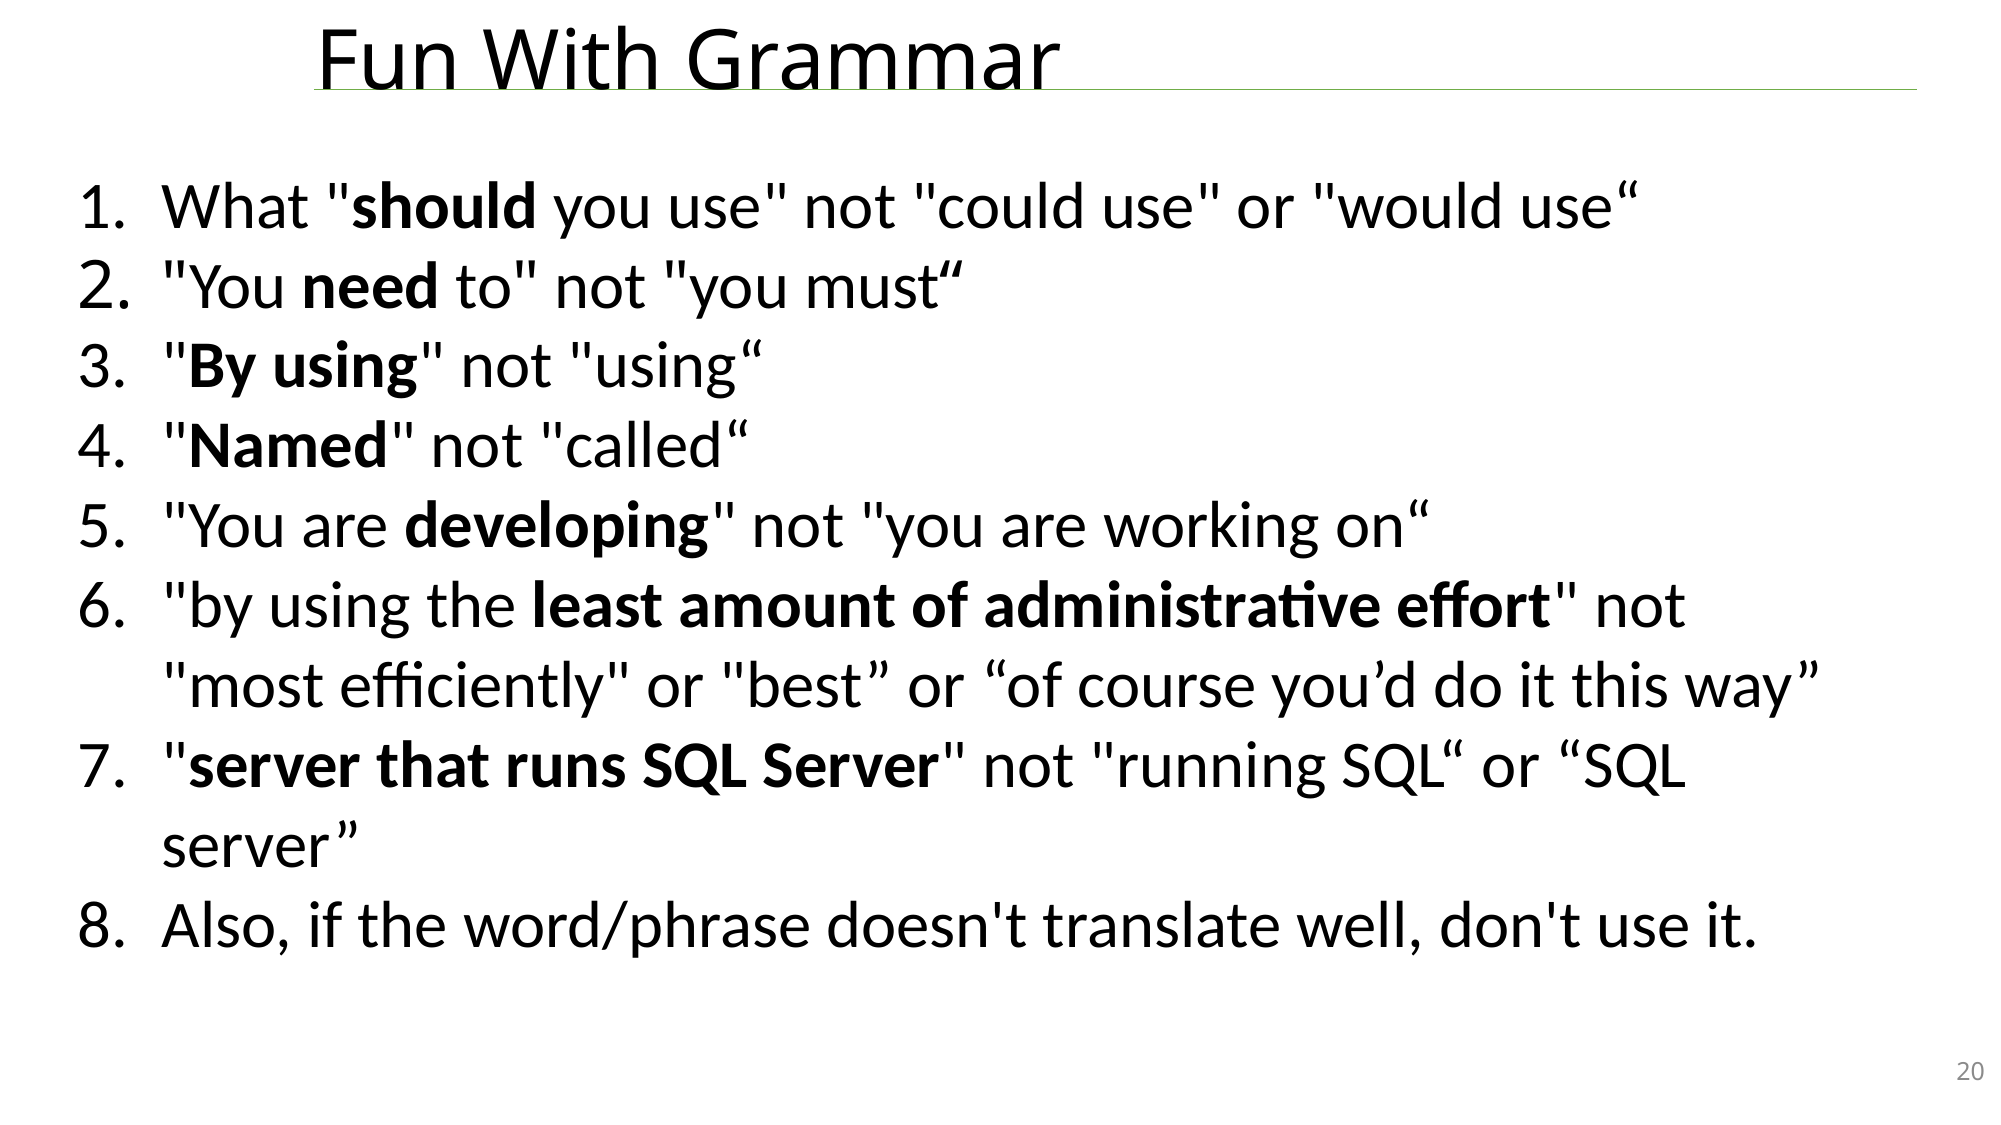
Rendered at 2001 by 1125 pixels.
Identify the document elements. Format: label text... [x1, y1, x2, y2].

title Fun With Grammar [300, 0, 1917, 125]
slide_number 20 [1533, 1042, 2000, 1103]
text_box What "should you use" not "could use" or "would use“ "You need to" not "you must“ "By using" not "using“ "Named" not "called“ "You are developing" not "you are working on“ "by using the least amount of administrative effort" not "most efficiently" or "best” or “of course you’d do it this way” "server that runs SQL Server" not "running SQL“ or “SQL server” Also, if the word/phrase doesn't translate well, don't use it. [62, 153, 1863, 538]
